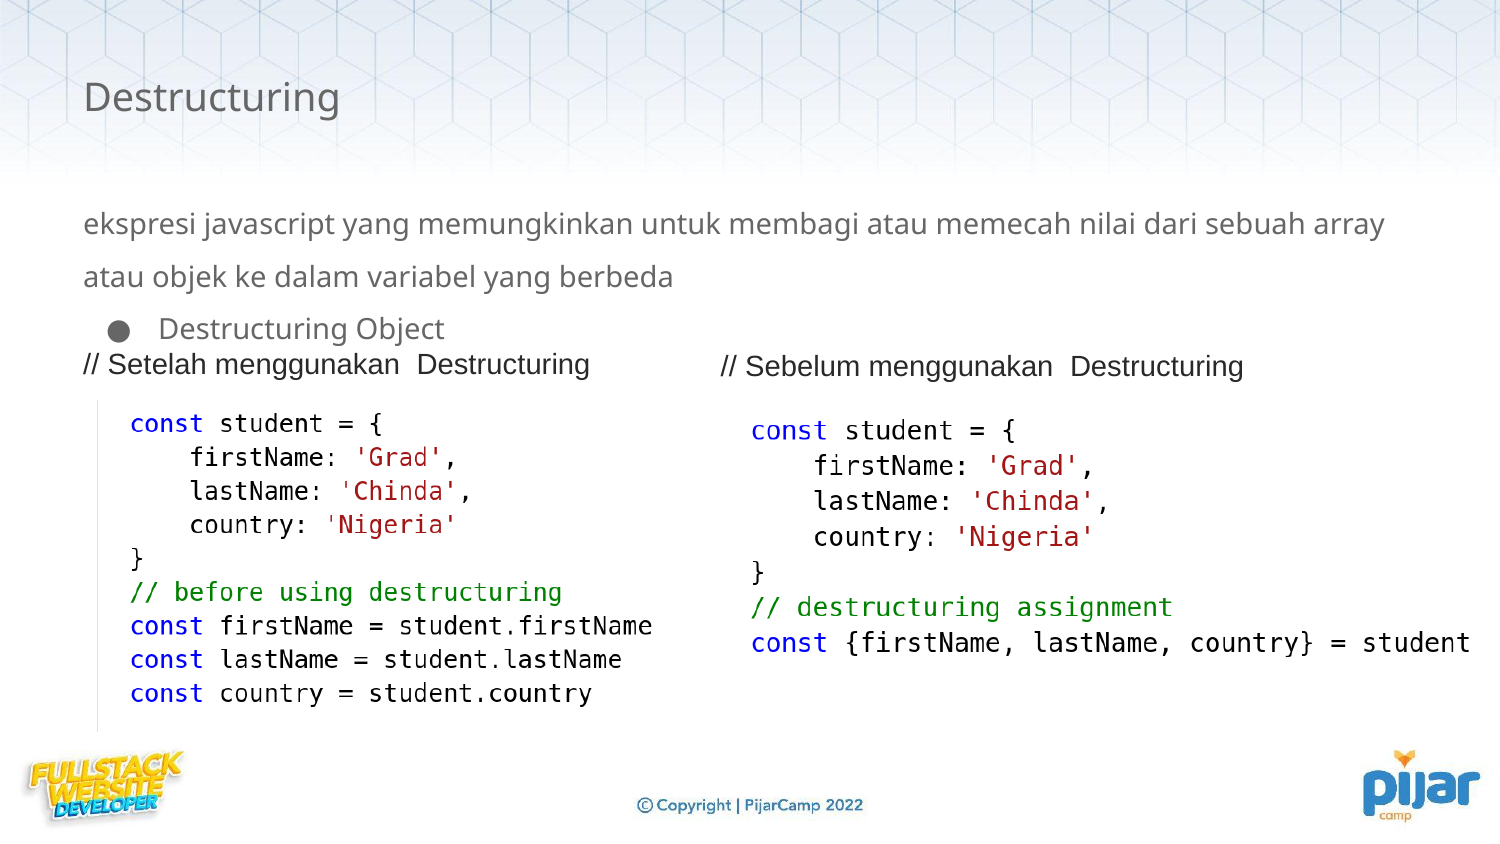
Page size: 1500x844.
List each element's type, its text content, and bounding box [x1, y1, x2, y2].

text_box // Sebelum menggunakan Destructuring [705, 332, 1339, 377]
subtitle Destructuring [68, 56, 1030, 147]
subtitle ekspresi javascript yang memungkinkan untuk membagi atau memecah nilai dari sebuah array atau objek ke dalam variabel yang berbeda Destructuring Object // Setelah menggunakan Destructuring [68, 172, 1431, 715]
picture [0, 0, 1500, 844]
